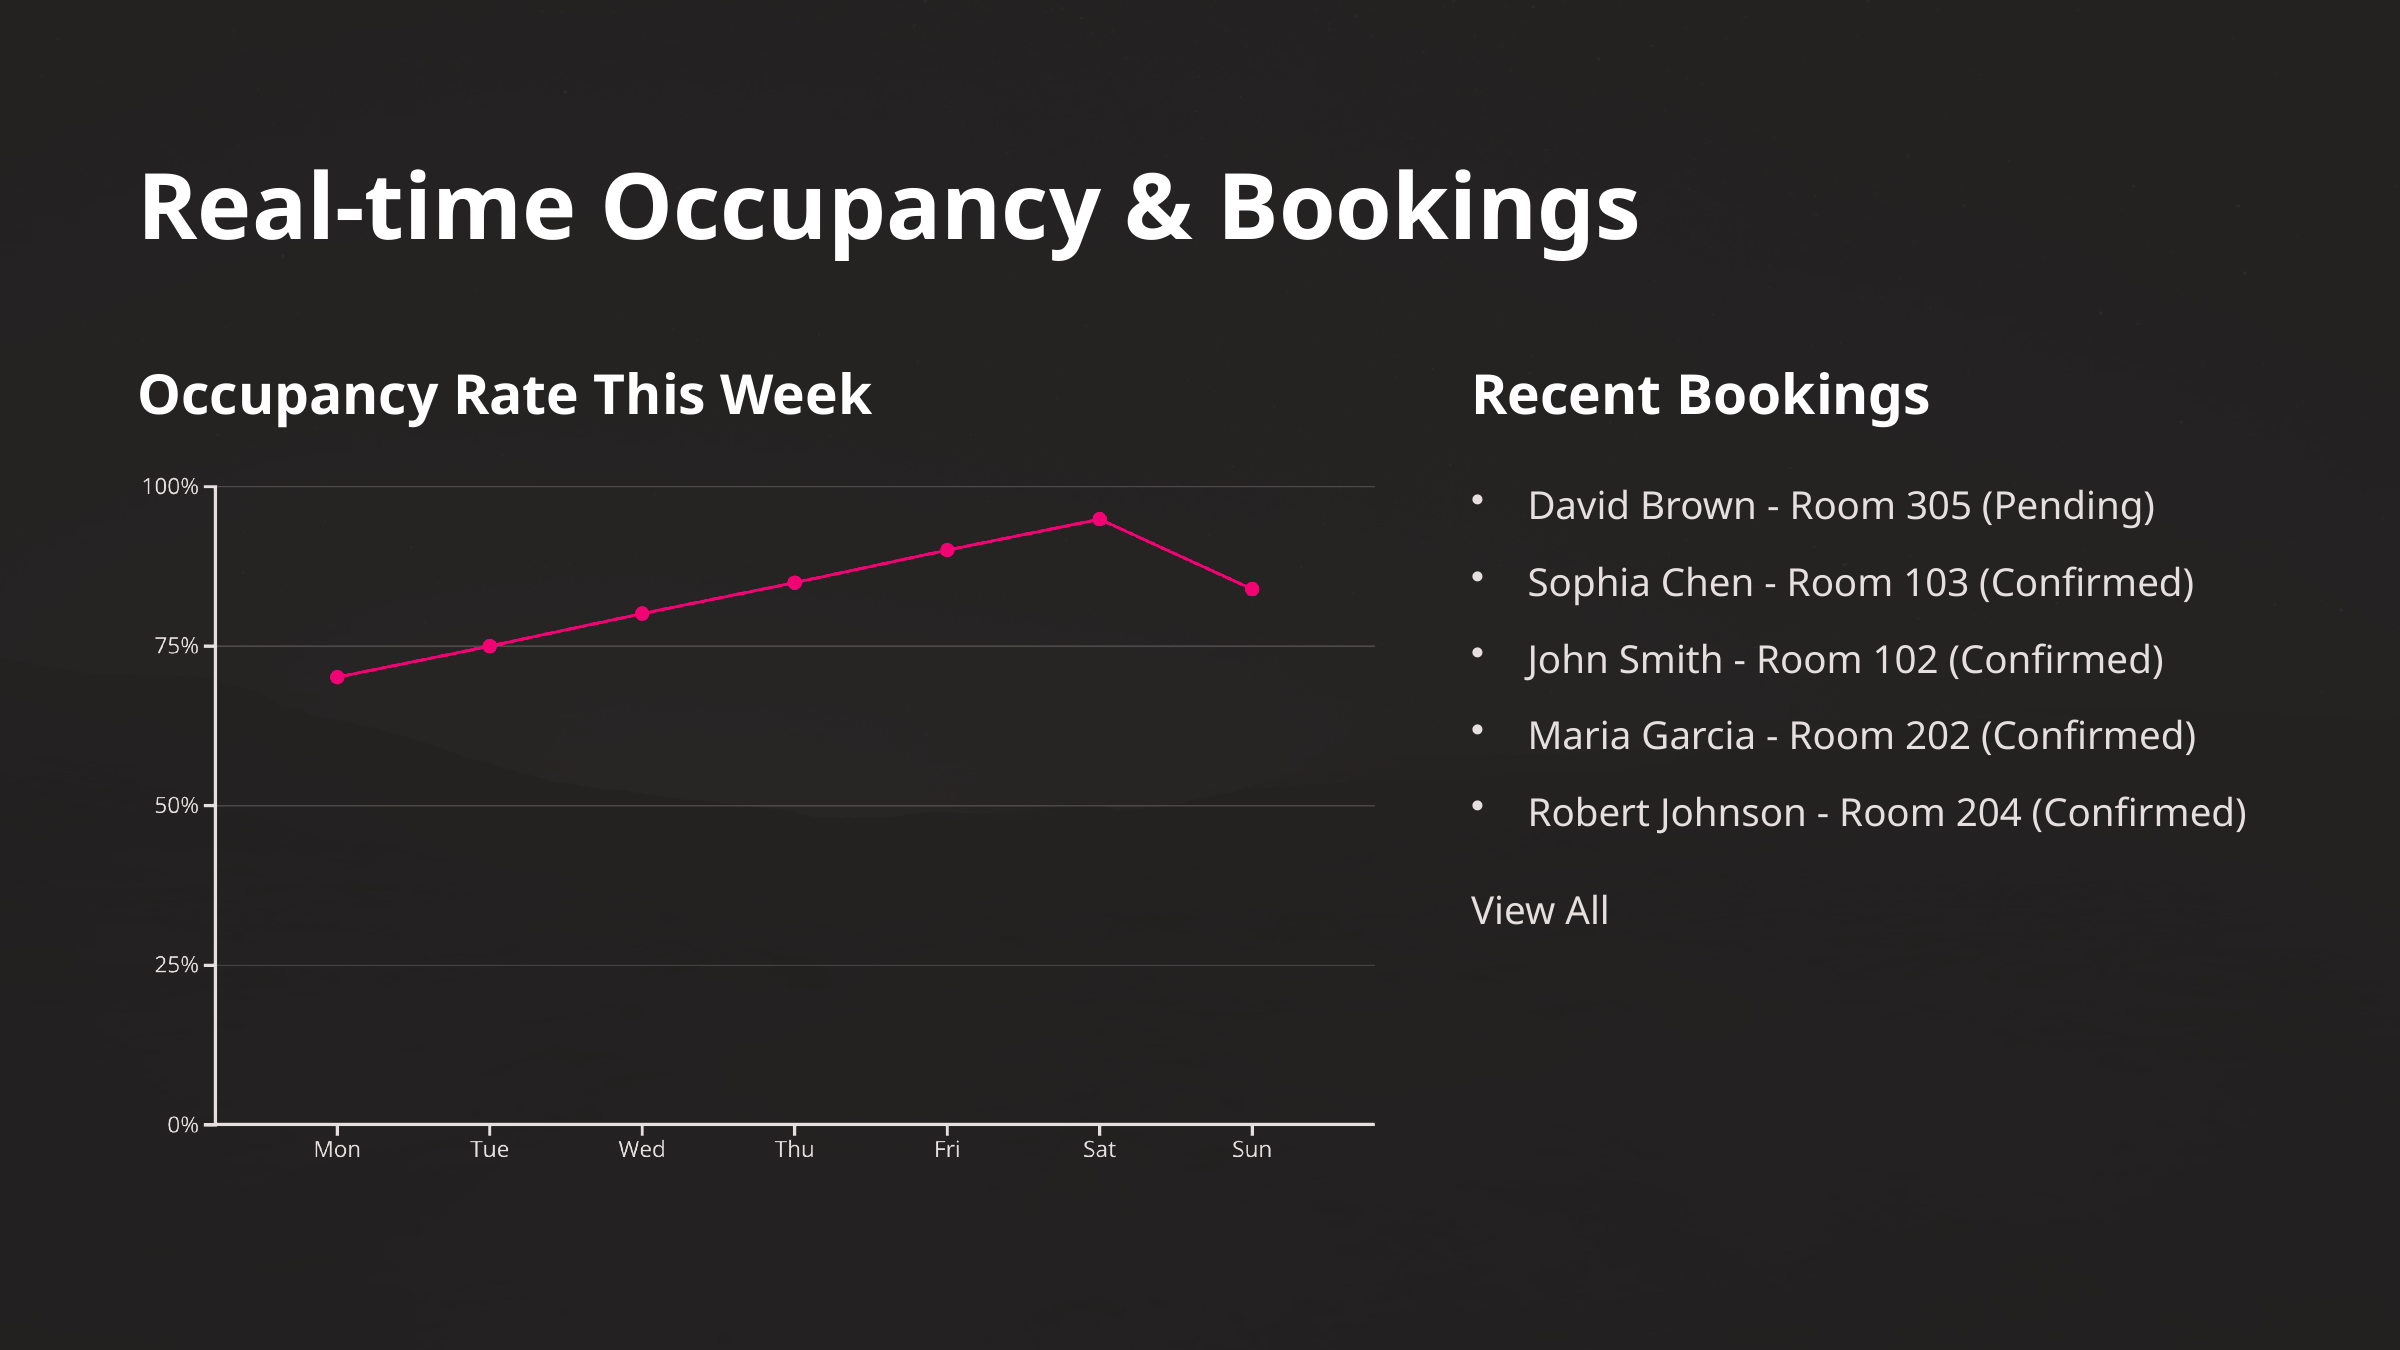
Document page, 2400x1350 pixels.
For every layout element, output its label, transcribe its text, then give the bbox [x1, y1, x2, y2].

picture [137, 470, 1375, 1163]
text_box Robert Johnson - Room 204 (Confirmed) [1471, 771, 2264, 835]
text_box Real-time Occupancy & Bookings [137, 143, 1579, 259]
text_box David Brown - Room 305 (Pending) [1471, 465, 2264, 528]
text_box Occupancy Rate This Week [137, 356, 836, 426]
text_box Sophia Chen - Room 103 (Confirmed) [1471, 541, 2264, 605]
text_box John Smith - Room 102 (Confirmed) [1471, 618, 2264, 682]
text_box View All [1471, 869, 2264, 933]
text_box Maria Garcia - Room 202 (Confirmed) [1471, 694, 2264, 758]
text_box Recent Bookings [1471, 356, 2026, 426]
